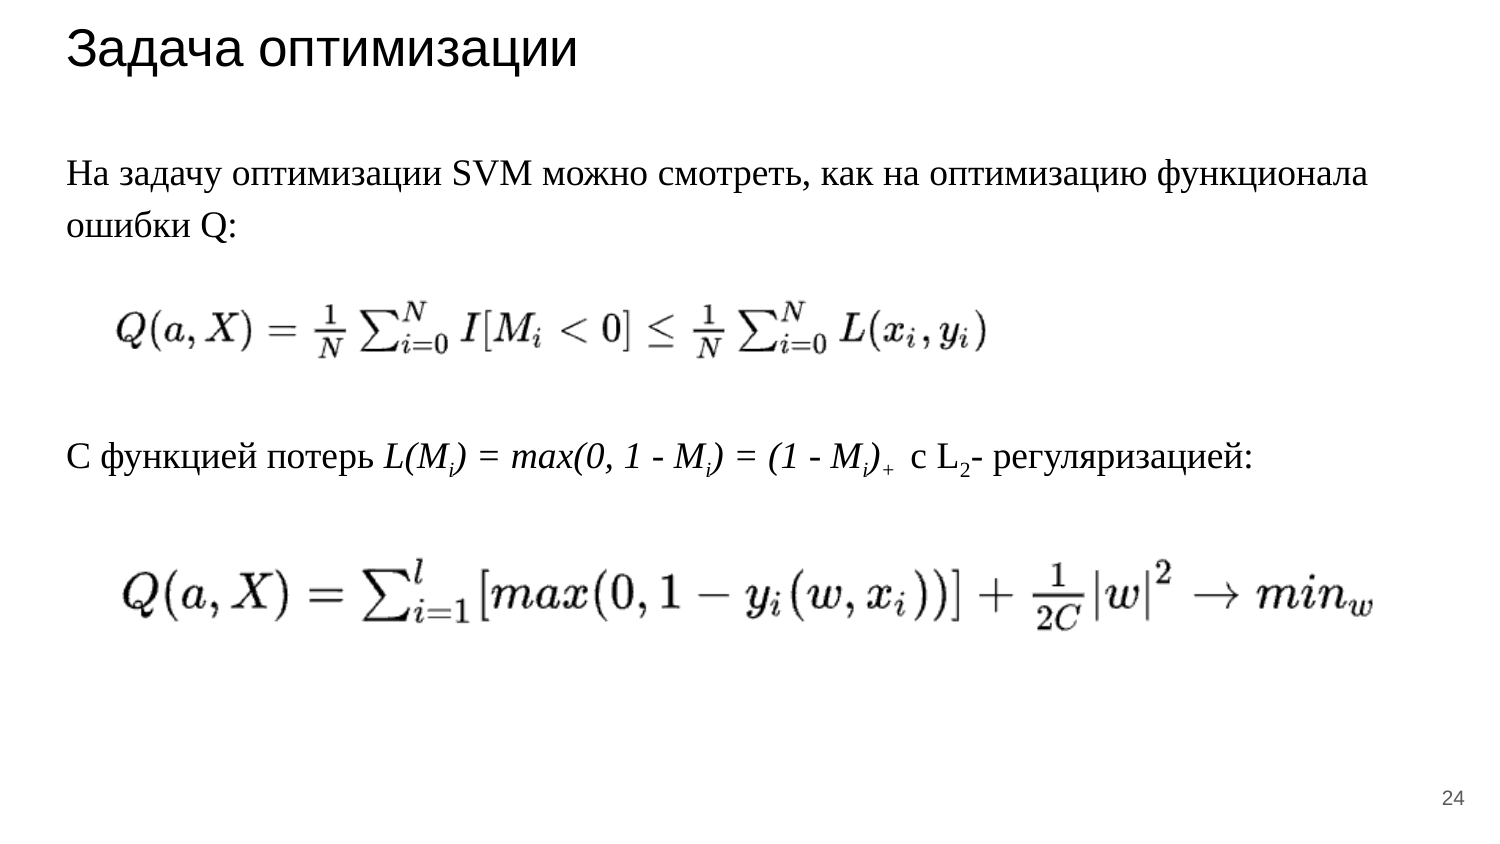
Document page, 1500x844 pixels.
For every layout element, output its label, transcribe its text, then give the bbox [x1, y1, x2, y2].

picture [104, 293, 998, 367]
picture [121, 553, 1379, 636]
slide_number ‹#› [1389, 764, 1480, 830]
title Задача оптимизации [51, 0, 1449, 92]
list На задачу оптимизации SVM можно смотреть, как на оптимизацию функционала ошибки Q: С функцией потерь L(Mi) = max(0, 1 - Mi) = (1 - Mi)+ c L2- регуляризацией: [51, 126, 1449, 687]
